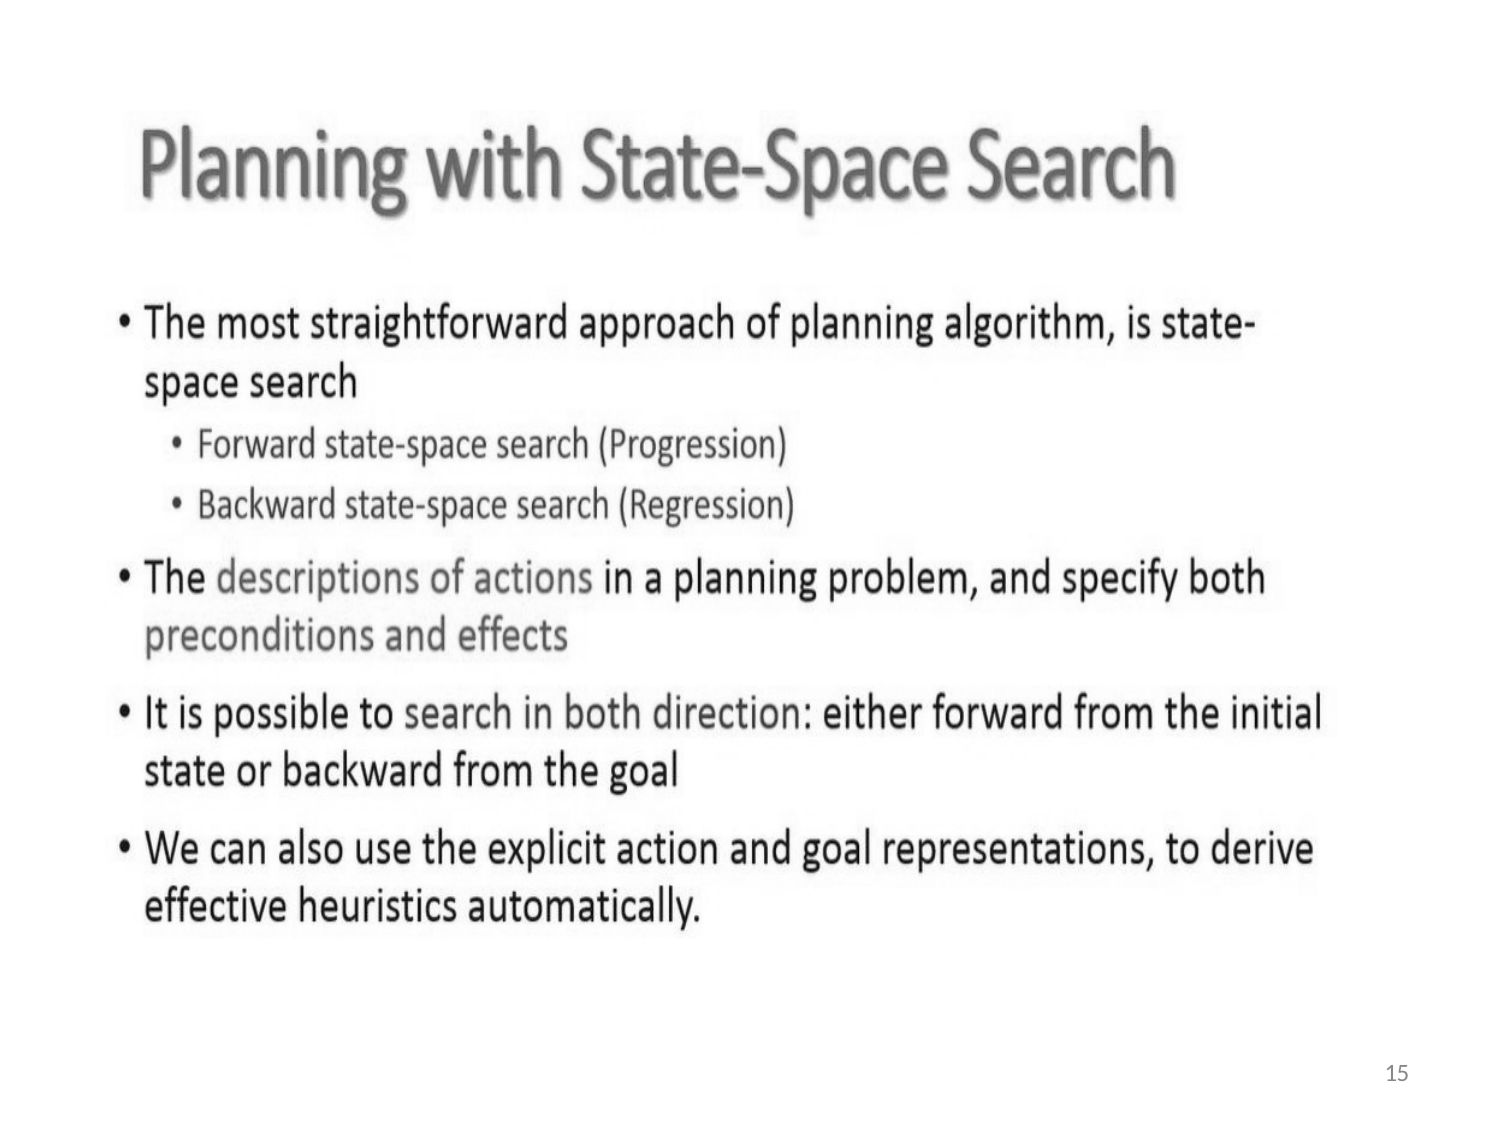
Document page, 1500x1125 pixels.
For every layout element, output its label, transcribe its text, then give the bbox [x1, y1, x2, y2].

slide_number 15 [1378, 1060, 1419, 1125]
picture [105, 110, 1338, 940]
